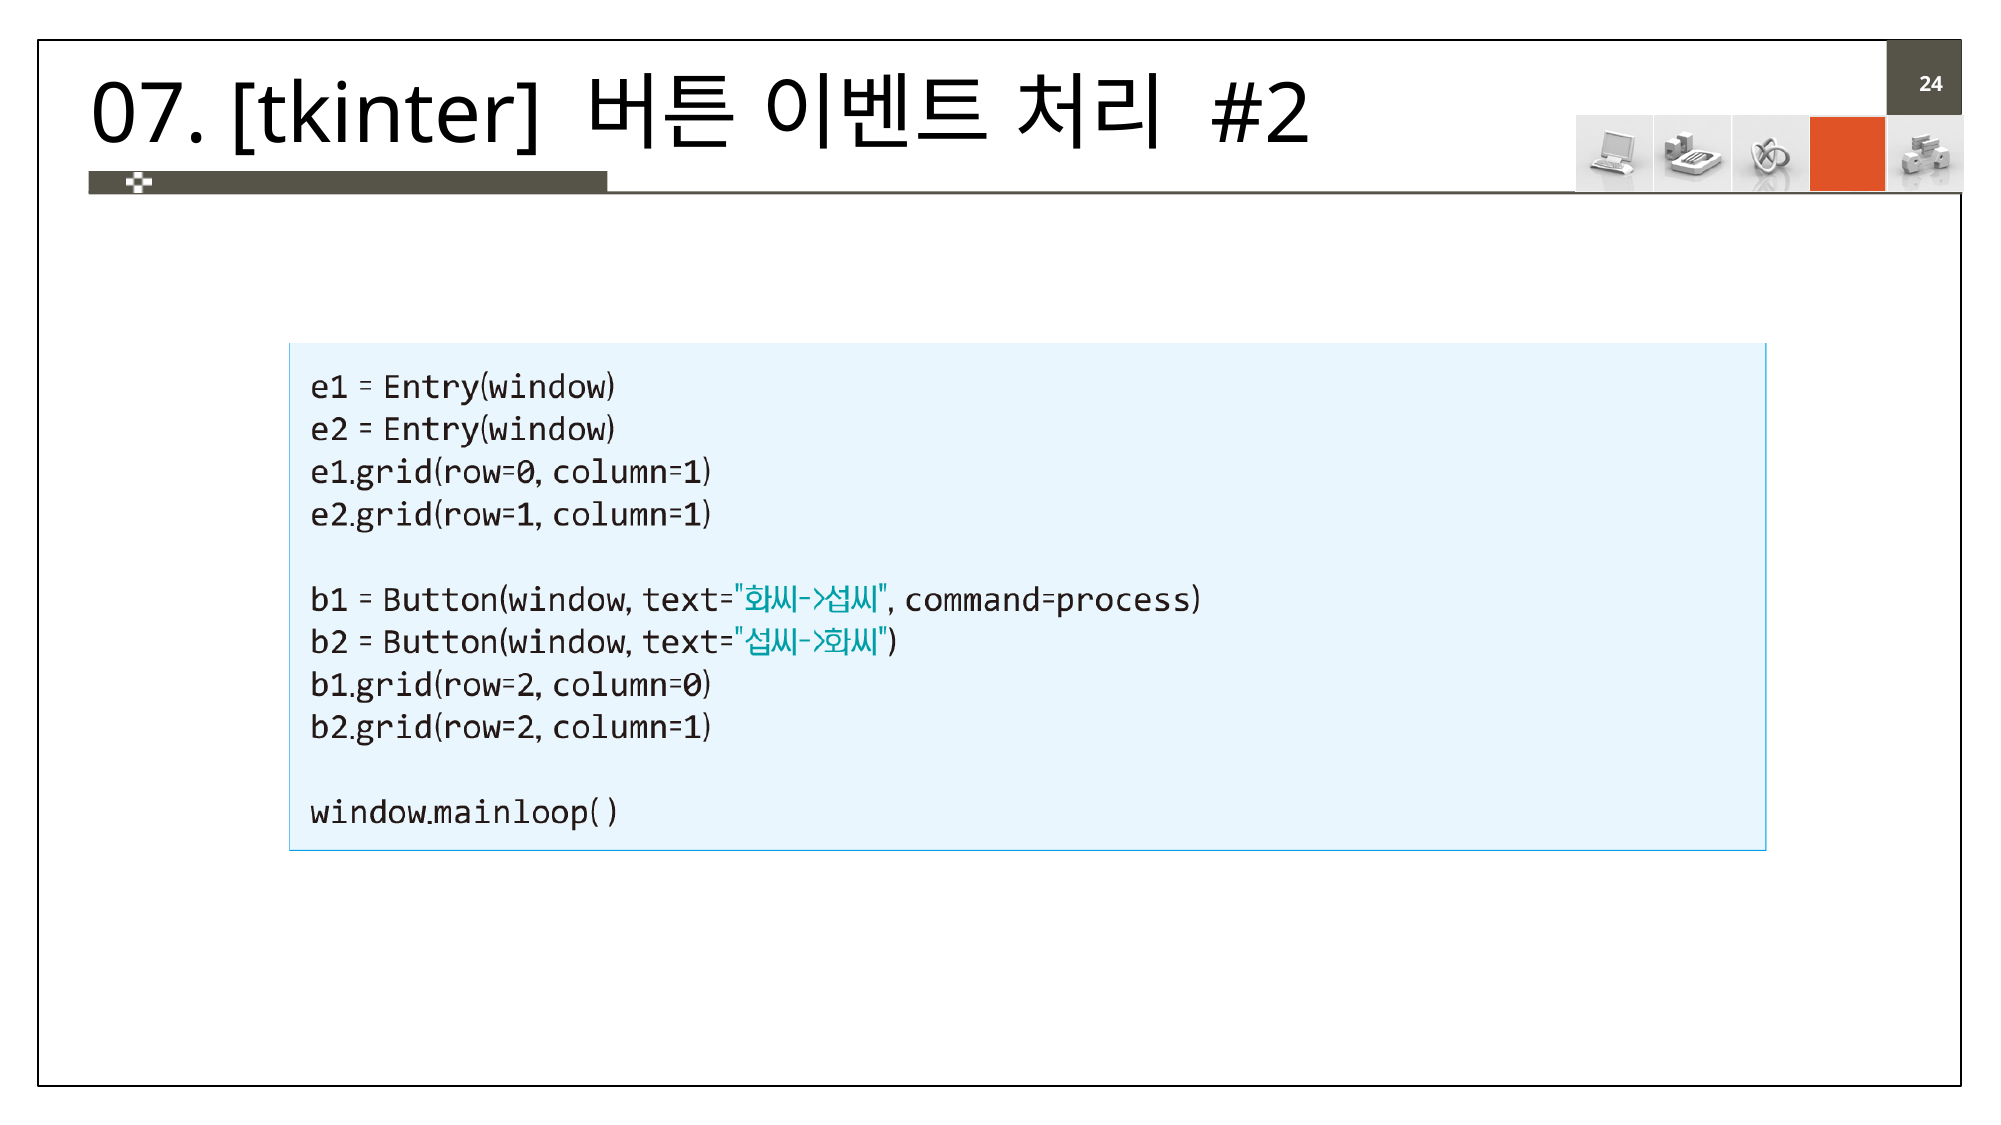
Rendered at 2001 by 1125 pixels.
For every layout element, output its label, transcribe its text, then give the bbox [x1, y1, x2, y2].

picture [205, 343, 1784, 984]
title 07. [tkinter] 버튼 이벤트 처리 #2 [76, 62, 1808, 208]
picture [1808, 114, 1964, 192]
